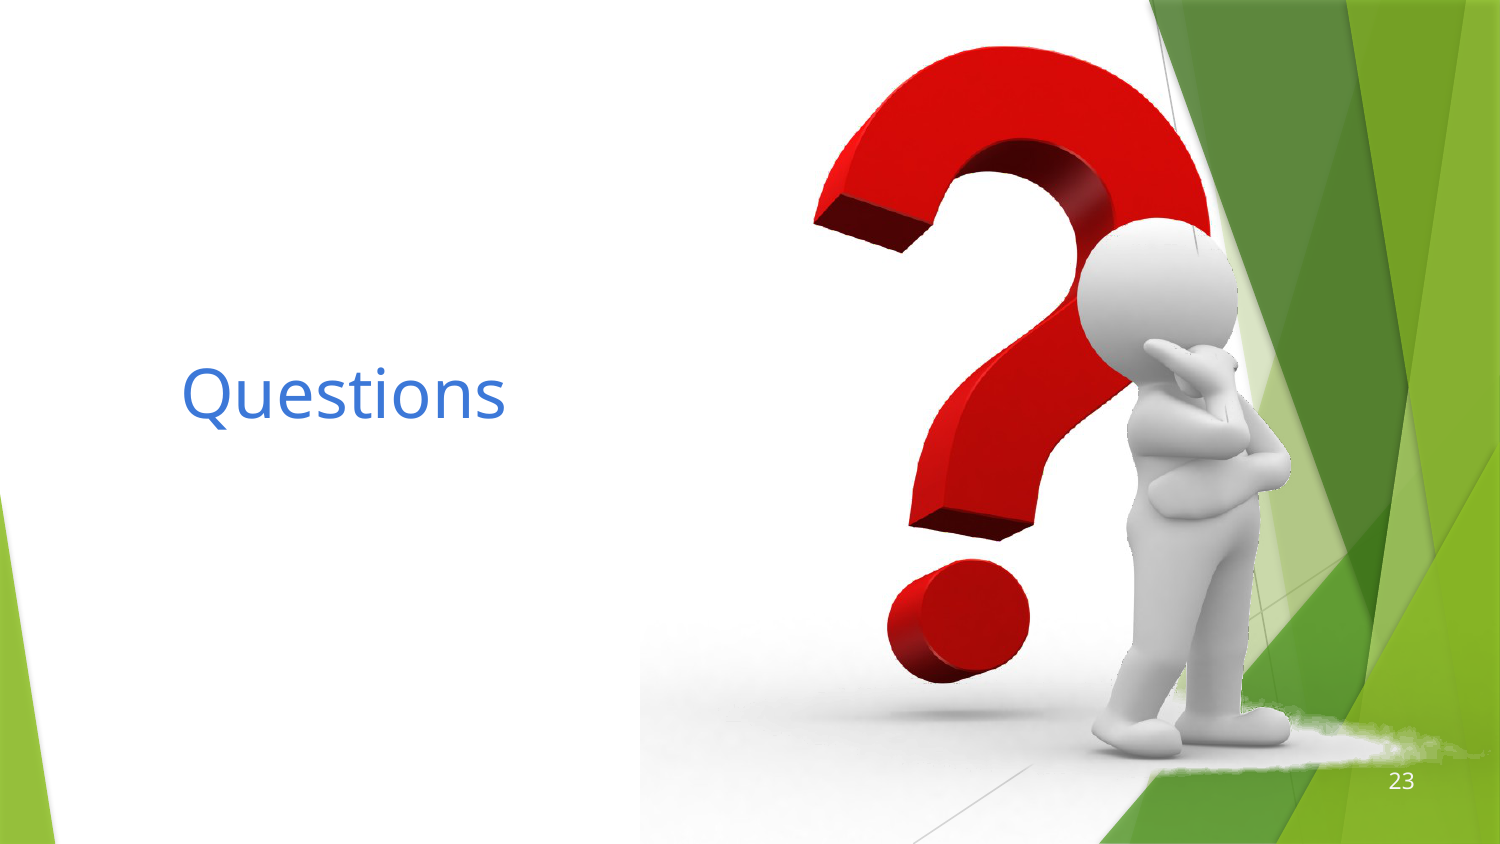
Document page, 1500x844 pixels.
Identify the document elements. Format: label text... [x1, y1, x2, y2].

title Questions [180, 350, 563, 422]
picture [640, 0, 1500, 844]
